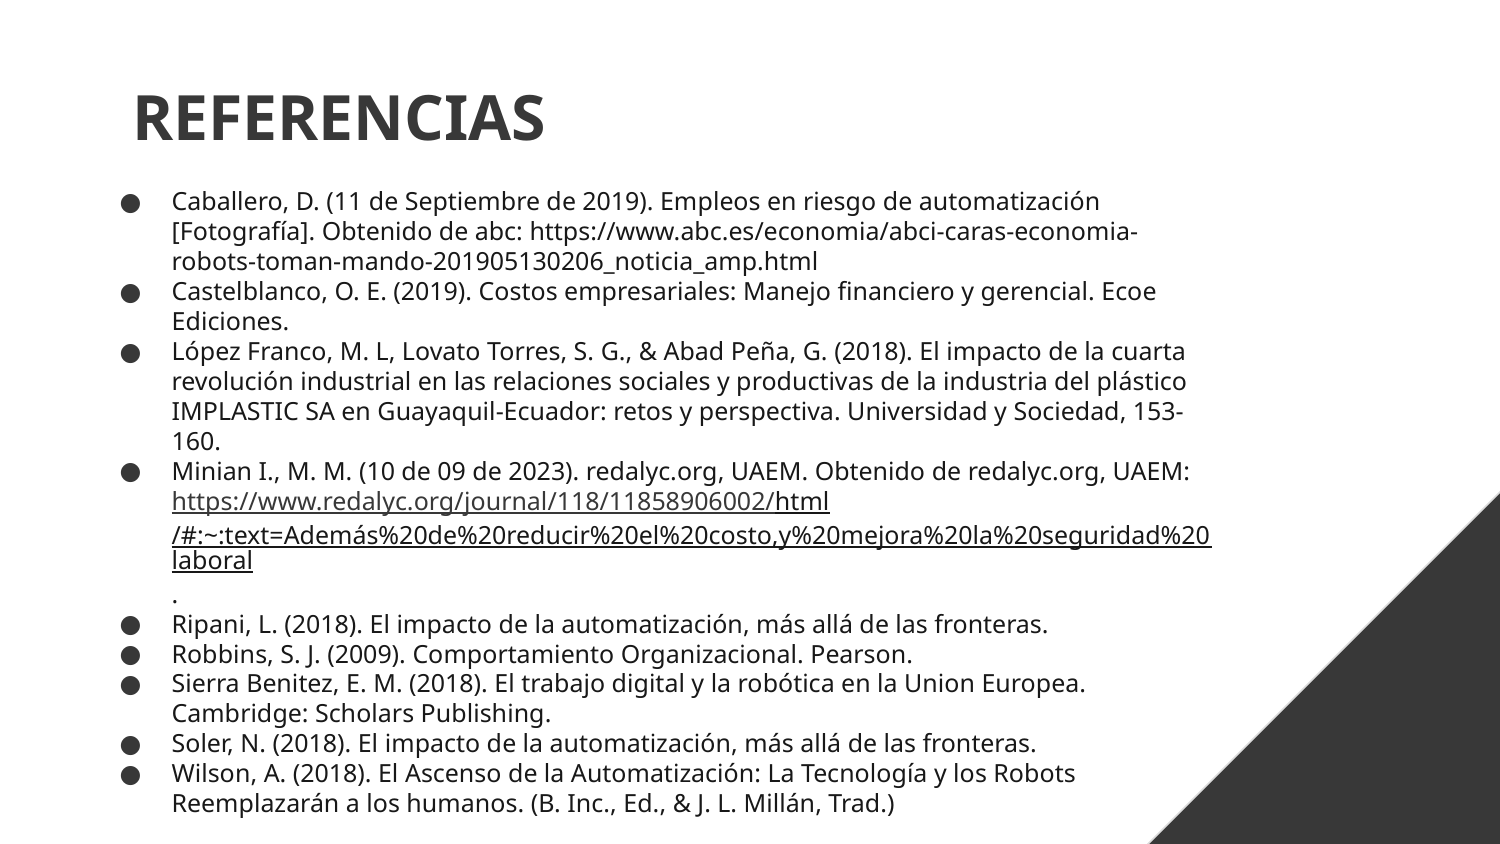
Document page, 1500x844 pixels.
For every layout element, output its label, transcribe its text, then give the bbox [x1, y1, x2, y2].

list Caballero, D. (11 de Septiembre de 2019). Empleos en riesgo de automatización [Fotografía]. Obtenido de abc: https://www.abc.es/economia/abci-caras-economia-robots-toman-mando-201905130206_noticia_amp.html Castelblanco, O. E. (2019). Costos empresariales: Manejo financiero y gerencial. Ecoe Ediciones. López Franco, M. L, Lovato Torres, S. G., & Abad Peña, G. (2018). El impacto de la cuarta revolución industrial en las relaciones sociales y productivas de la industria del plástico IMPLASTIC SA en Guayaquil-Ecuador: retos y perspectiva. Universidad y Sociedad, 153-160. Minian I., M. M. (10 de 09 de 2023). redalyc.org, UAEM. Obtenido de redalyc.org, UAEM: https://www.redalyc.org/journal/118/11858906002/html/#:~:text=Además%20de%20reducir%20el%20costo,y%20mejora%20la%20seguridad%20laboral. Ripani, L. (2018). El impacto de la automatización, más allá de las fronteras. Robbins, S. J. (2009). Comportamiento Organizacional. Pearson. Sierra Benitez, E. M. (2018). El trabajo digital y la robótica en la Union Europea. Cambridge: Scholars Publishing. Soler, N. (2018). El impacto de la automatización, más allá de las fronteras. Wilson, A. (2018). El Ascenso de la Automatización: La Tecnología y los Robots Reemplazarán a los humanos. (B. Inc., Ed., & J. L. Millán, Trad.) [81, 170, 1238, 722]
title REFERENCIAS [116, 62, 1172, 150]
